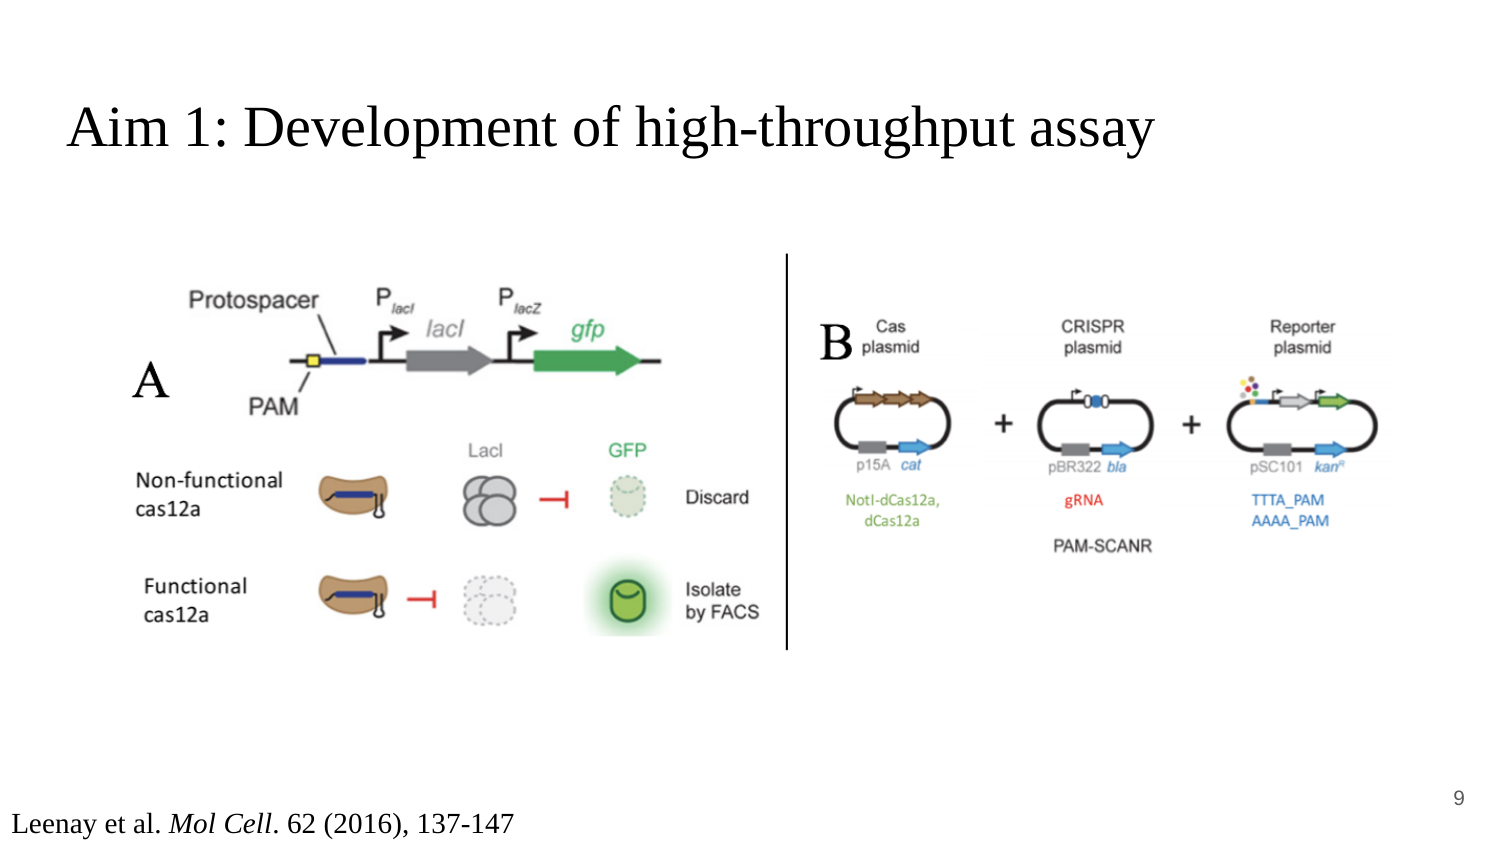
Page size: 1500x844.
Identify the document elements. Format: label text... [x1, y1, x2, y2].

text_box Leenay et al. Mol Cell. 62 (2016), 137-147 [0, 798, 661, 844]
picture [89, 240, 1410, 692]
title Aim 1: Development of high-throughput assay [51, 72, 1449, 167]
slide_number 9 [1389, 764, 1480, 830]
